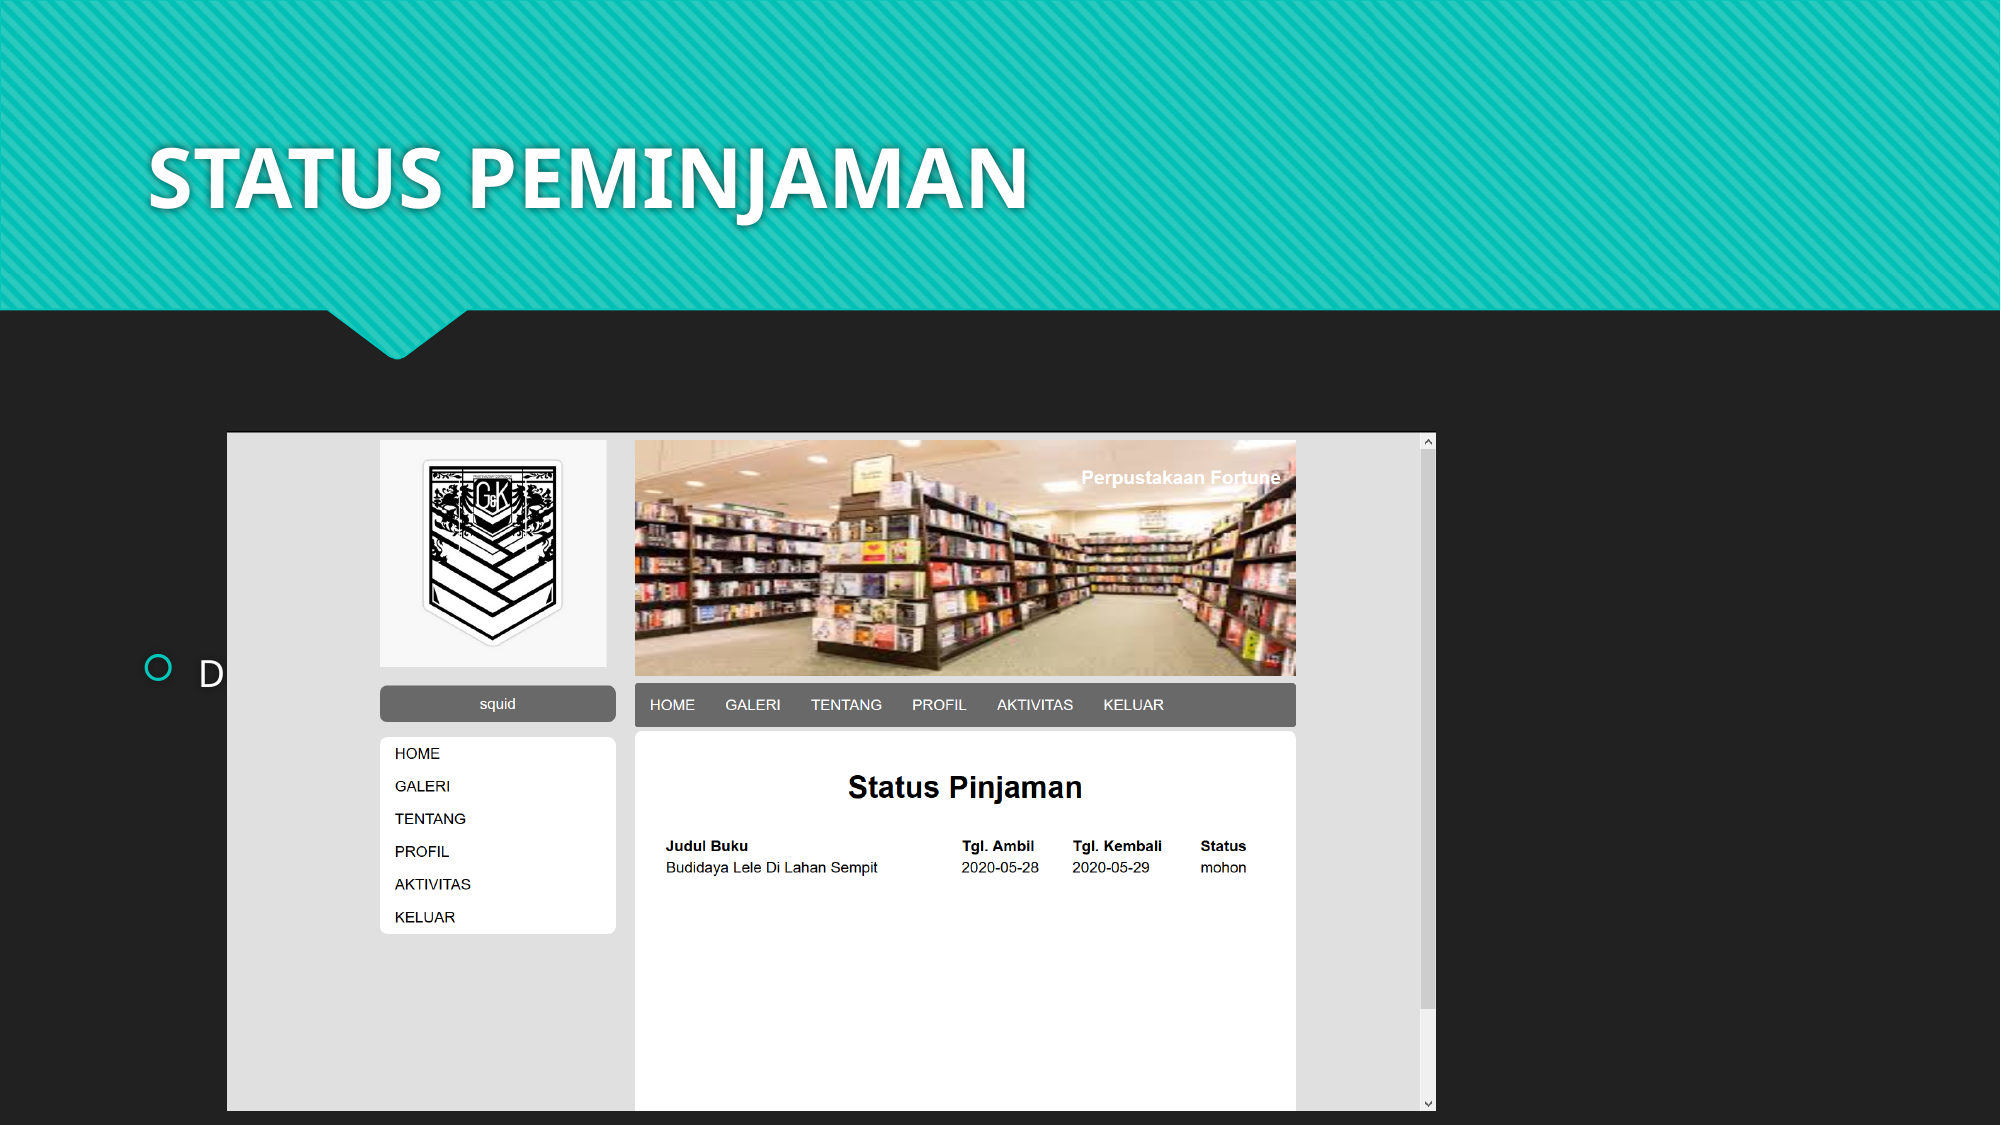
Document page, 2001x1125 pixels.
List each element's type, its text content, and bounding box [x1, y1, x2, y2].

title STATUS PEMINJAMAN [132, 73, 1868, 233]
list Di sini, user bisa melihat aktivitas peminjaman yang sedang berjalan [126, 354, 1537, 992]
picture [227, 431, 1436, 1112]
